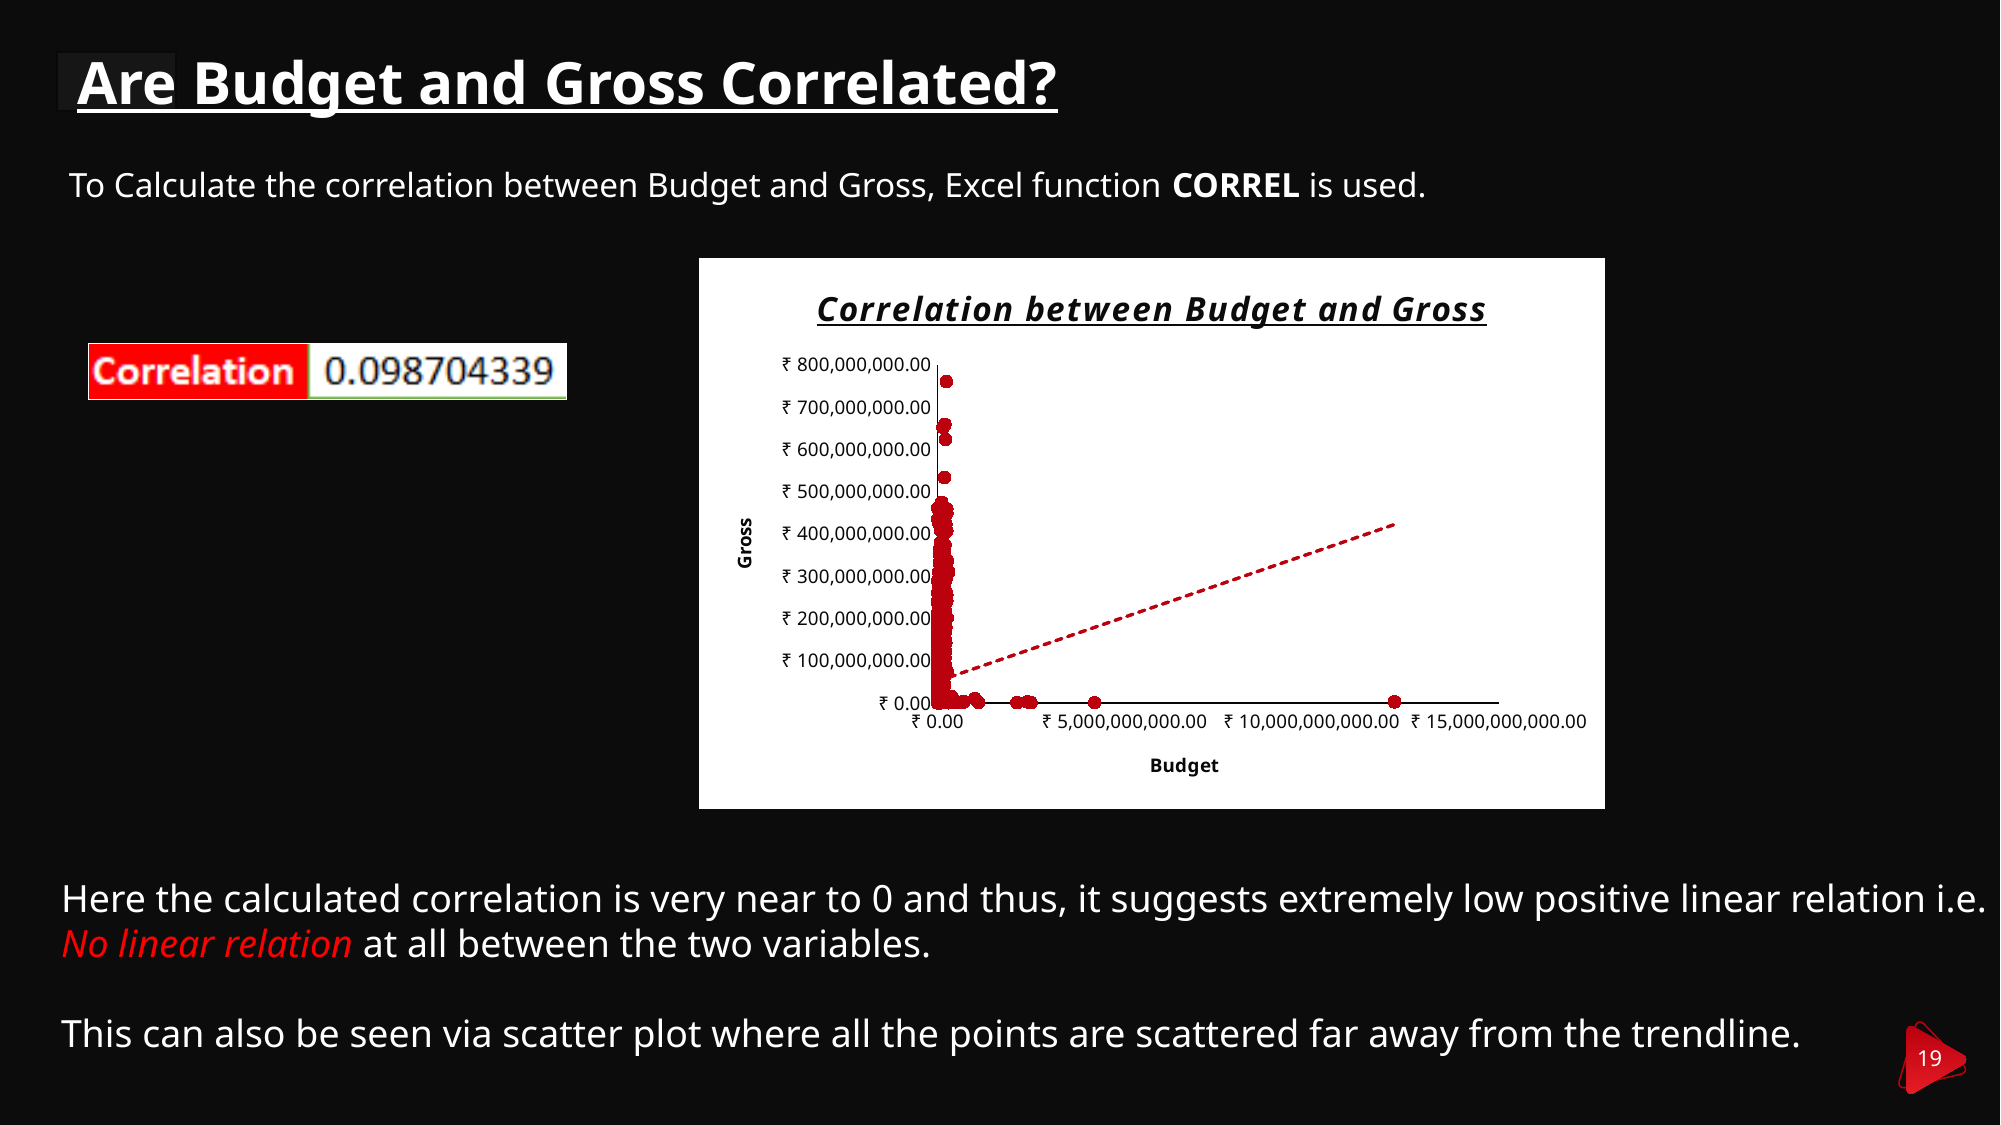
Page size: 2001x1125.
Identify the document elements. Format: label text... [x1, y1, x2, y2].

text_box Are Budget and Gross Correlated? [62, 38, 1073, 124]
text_box Here the calculated correlation is very near to 0 and thus, it suggests extremely low positive linear relation i.e. No linear relation at all between the two variables. This can also be seen via scatter plot where all the points are scattered far away from the trendline. [46, 867, 2000, 1062]
chart [698, 257, 1606, 810]
text_box [56, 51, 62, 112]
picture [88, 343, 567, 400]
text_box To Calculate the correlation between Budget and Gross, Excel function CORREL is used. [54, 156, 1442, 212]
